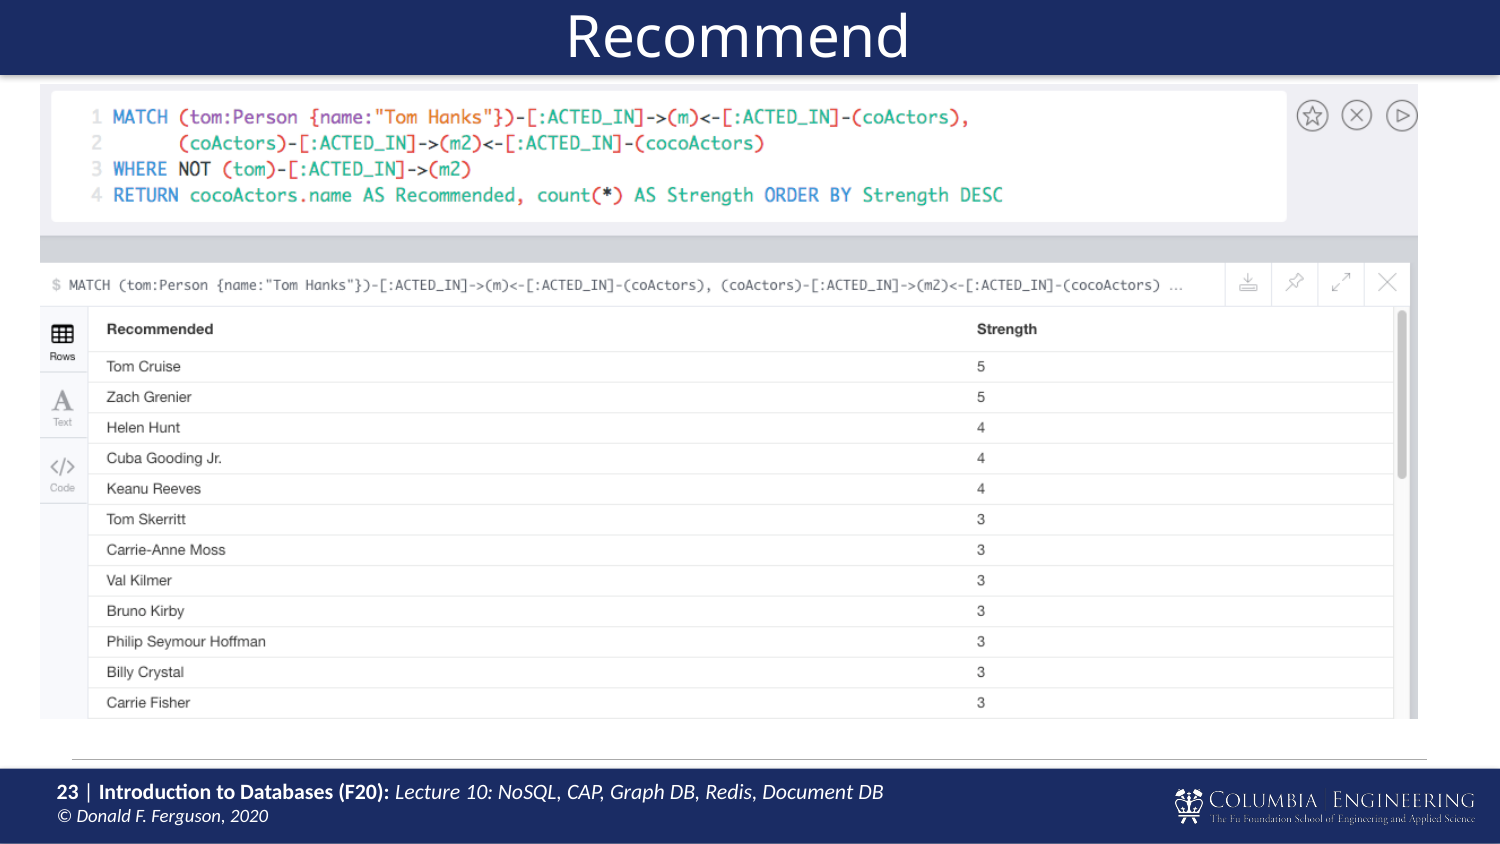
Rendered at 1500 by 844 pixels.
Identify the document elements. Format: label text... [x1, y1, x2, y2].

title Recommend [59, 0, 1418, 64]
picture [39, 84, 1419, 719]
